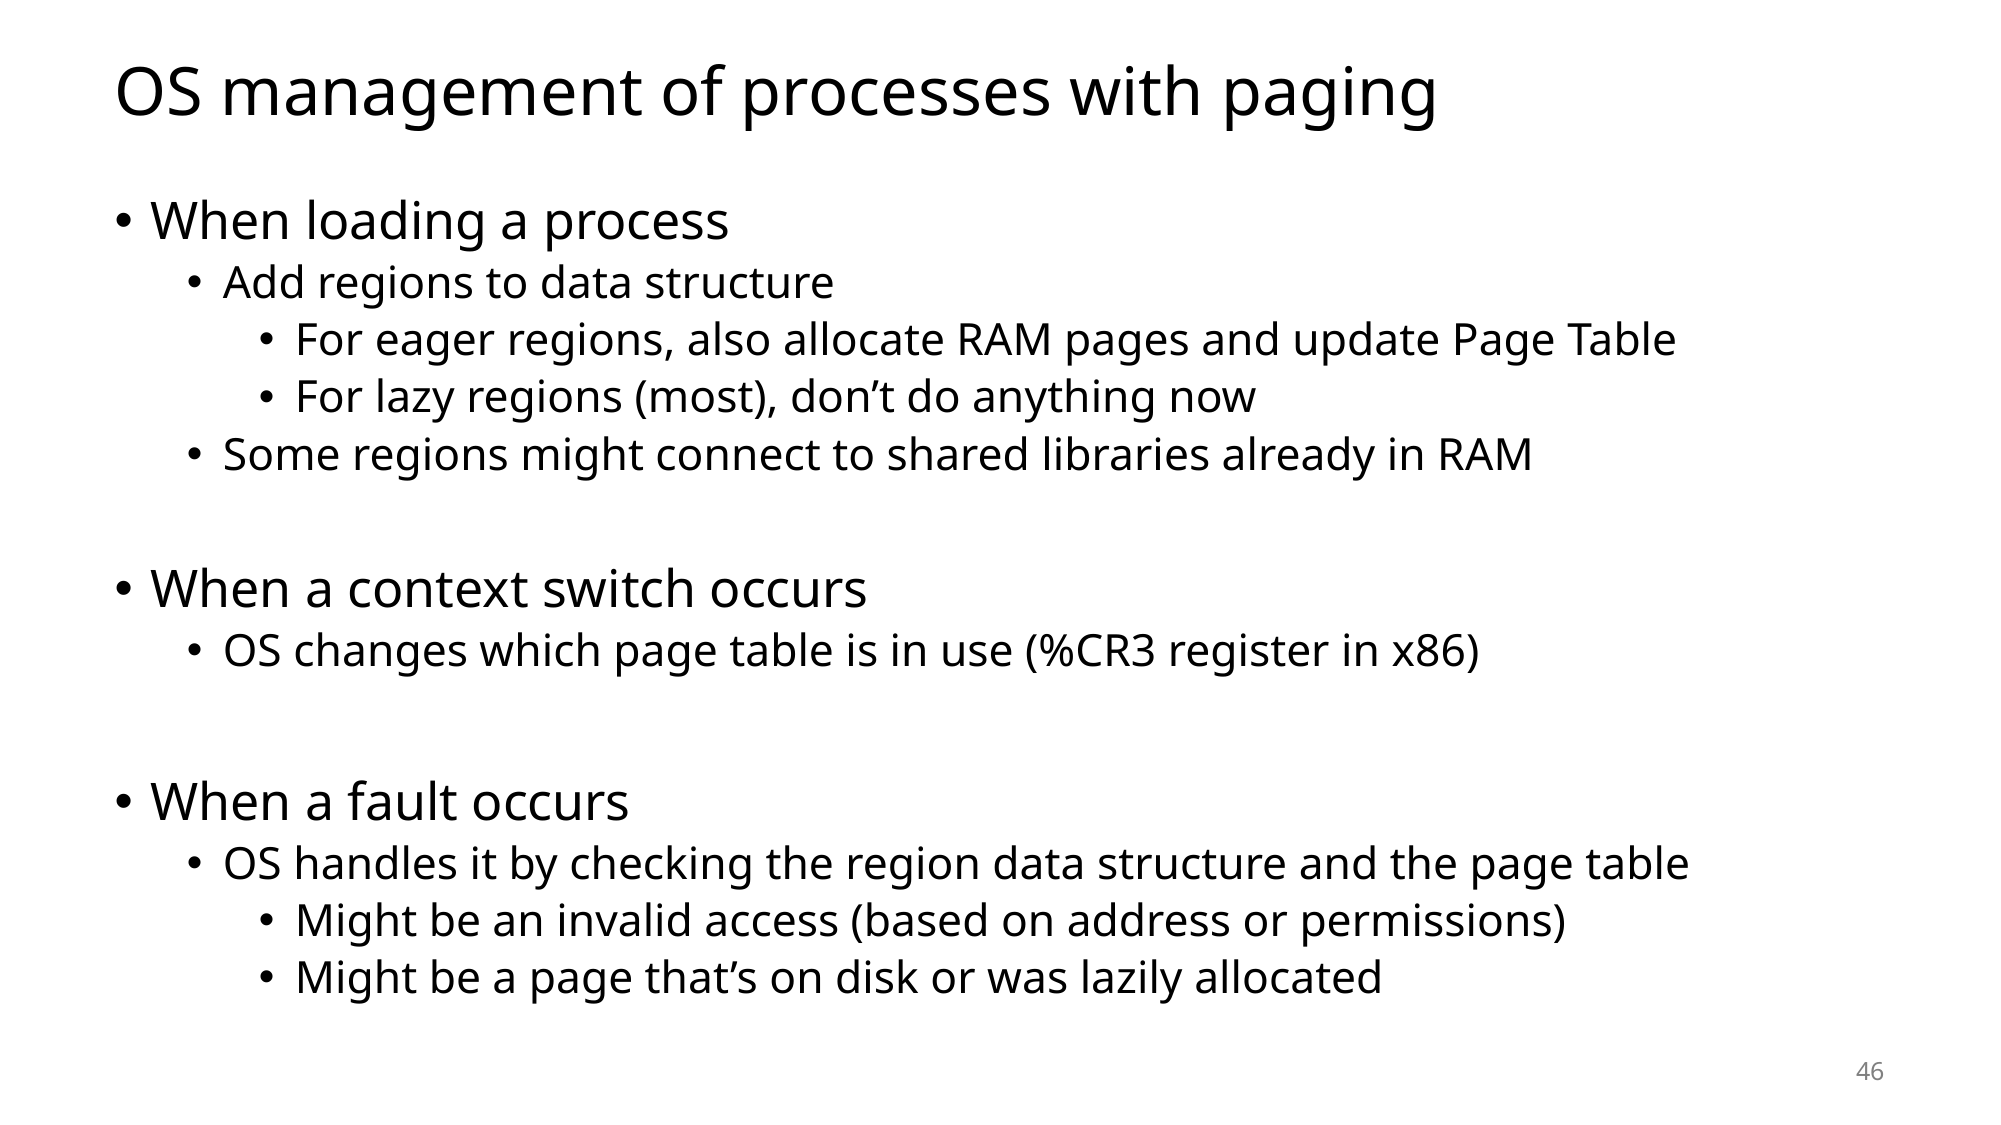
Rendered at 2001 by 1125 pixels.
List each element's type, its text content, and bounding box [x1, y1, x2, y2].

slide_number 46 [1749, 1042, 1900, 1103]
title OS management of processes with paging [99, 37, 1900, 150]
list When loading a process Add regions to data structure For eager regions, also allocate RAM pages and update Page Table For lazy regions (most), don’t do anything now Some regions might connect to shared libraries already in RAM When a context switch occurs OS changes which page table is in use (%CR3 register in x86) When a fault occurs OS handles it by checking the region data structure and the page table Might be an invalid access (based on address or permissions) Might be a page that’s on disk or was lazily allocated [99, 187, 1900, 1013]
